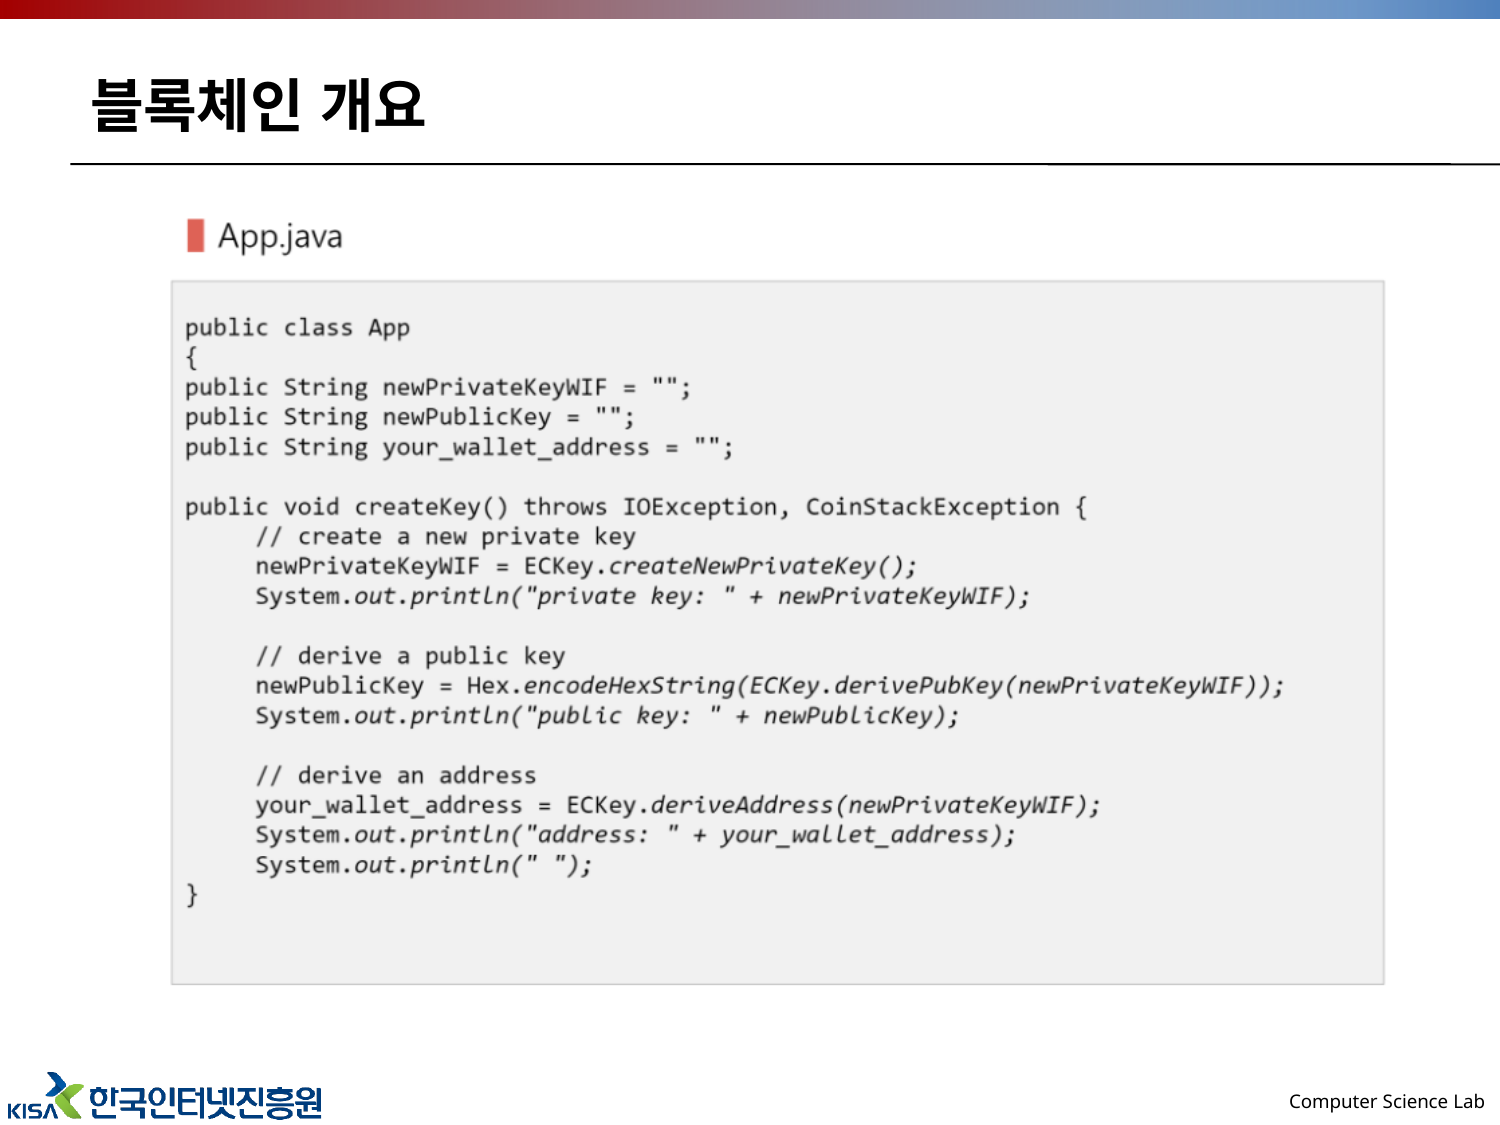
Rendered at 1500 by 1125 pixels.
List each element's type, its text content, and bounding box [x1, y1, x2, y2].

title 블록체인 개요 [75, 45, 1477, 164]
picture [0, 1066, 327, 1125]
picture [152, 207, 1399, 1004]
